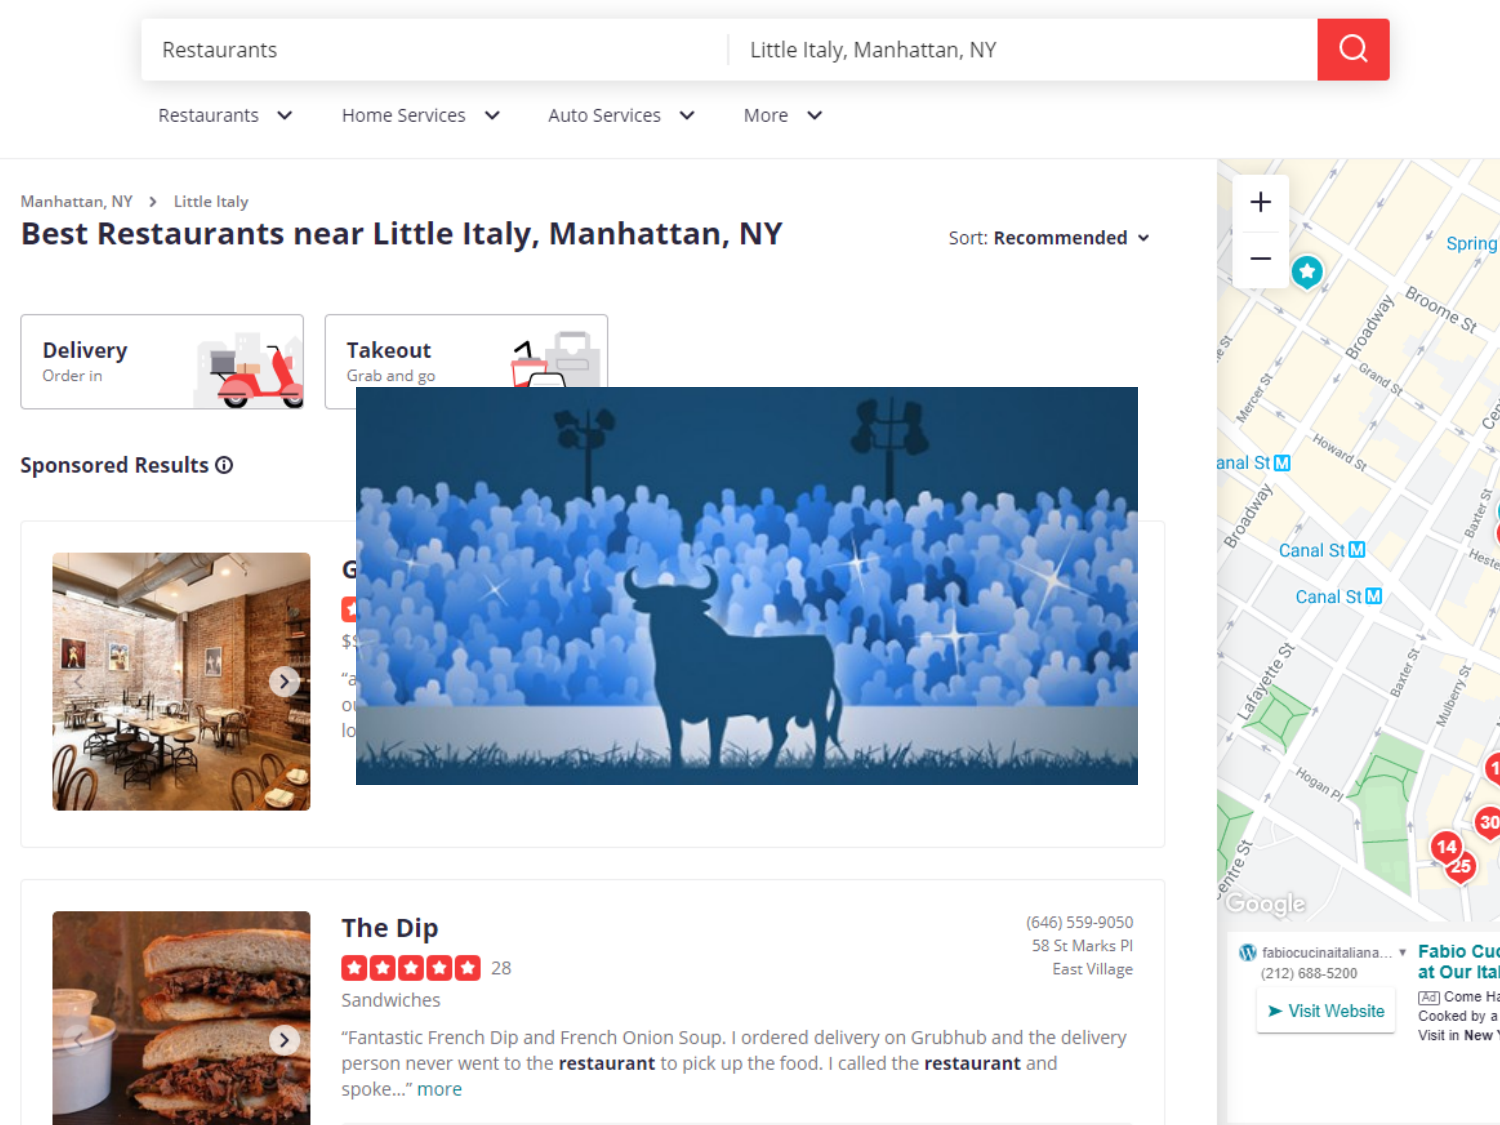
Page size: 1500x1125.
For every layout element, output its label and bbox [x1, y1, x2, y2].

list [0, 0, 1500, 1125]
picture [356, 387, 1138, 785]
